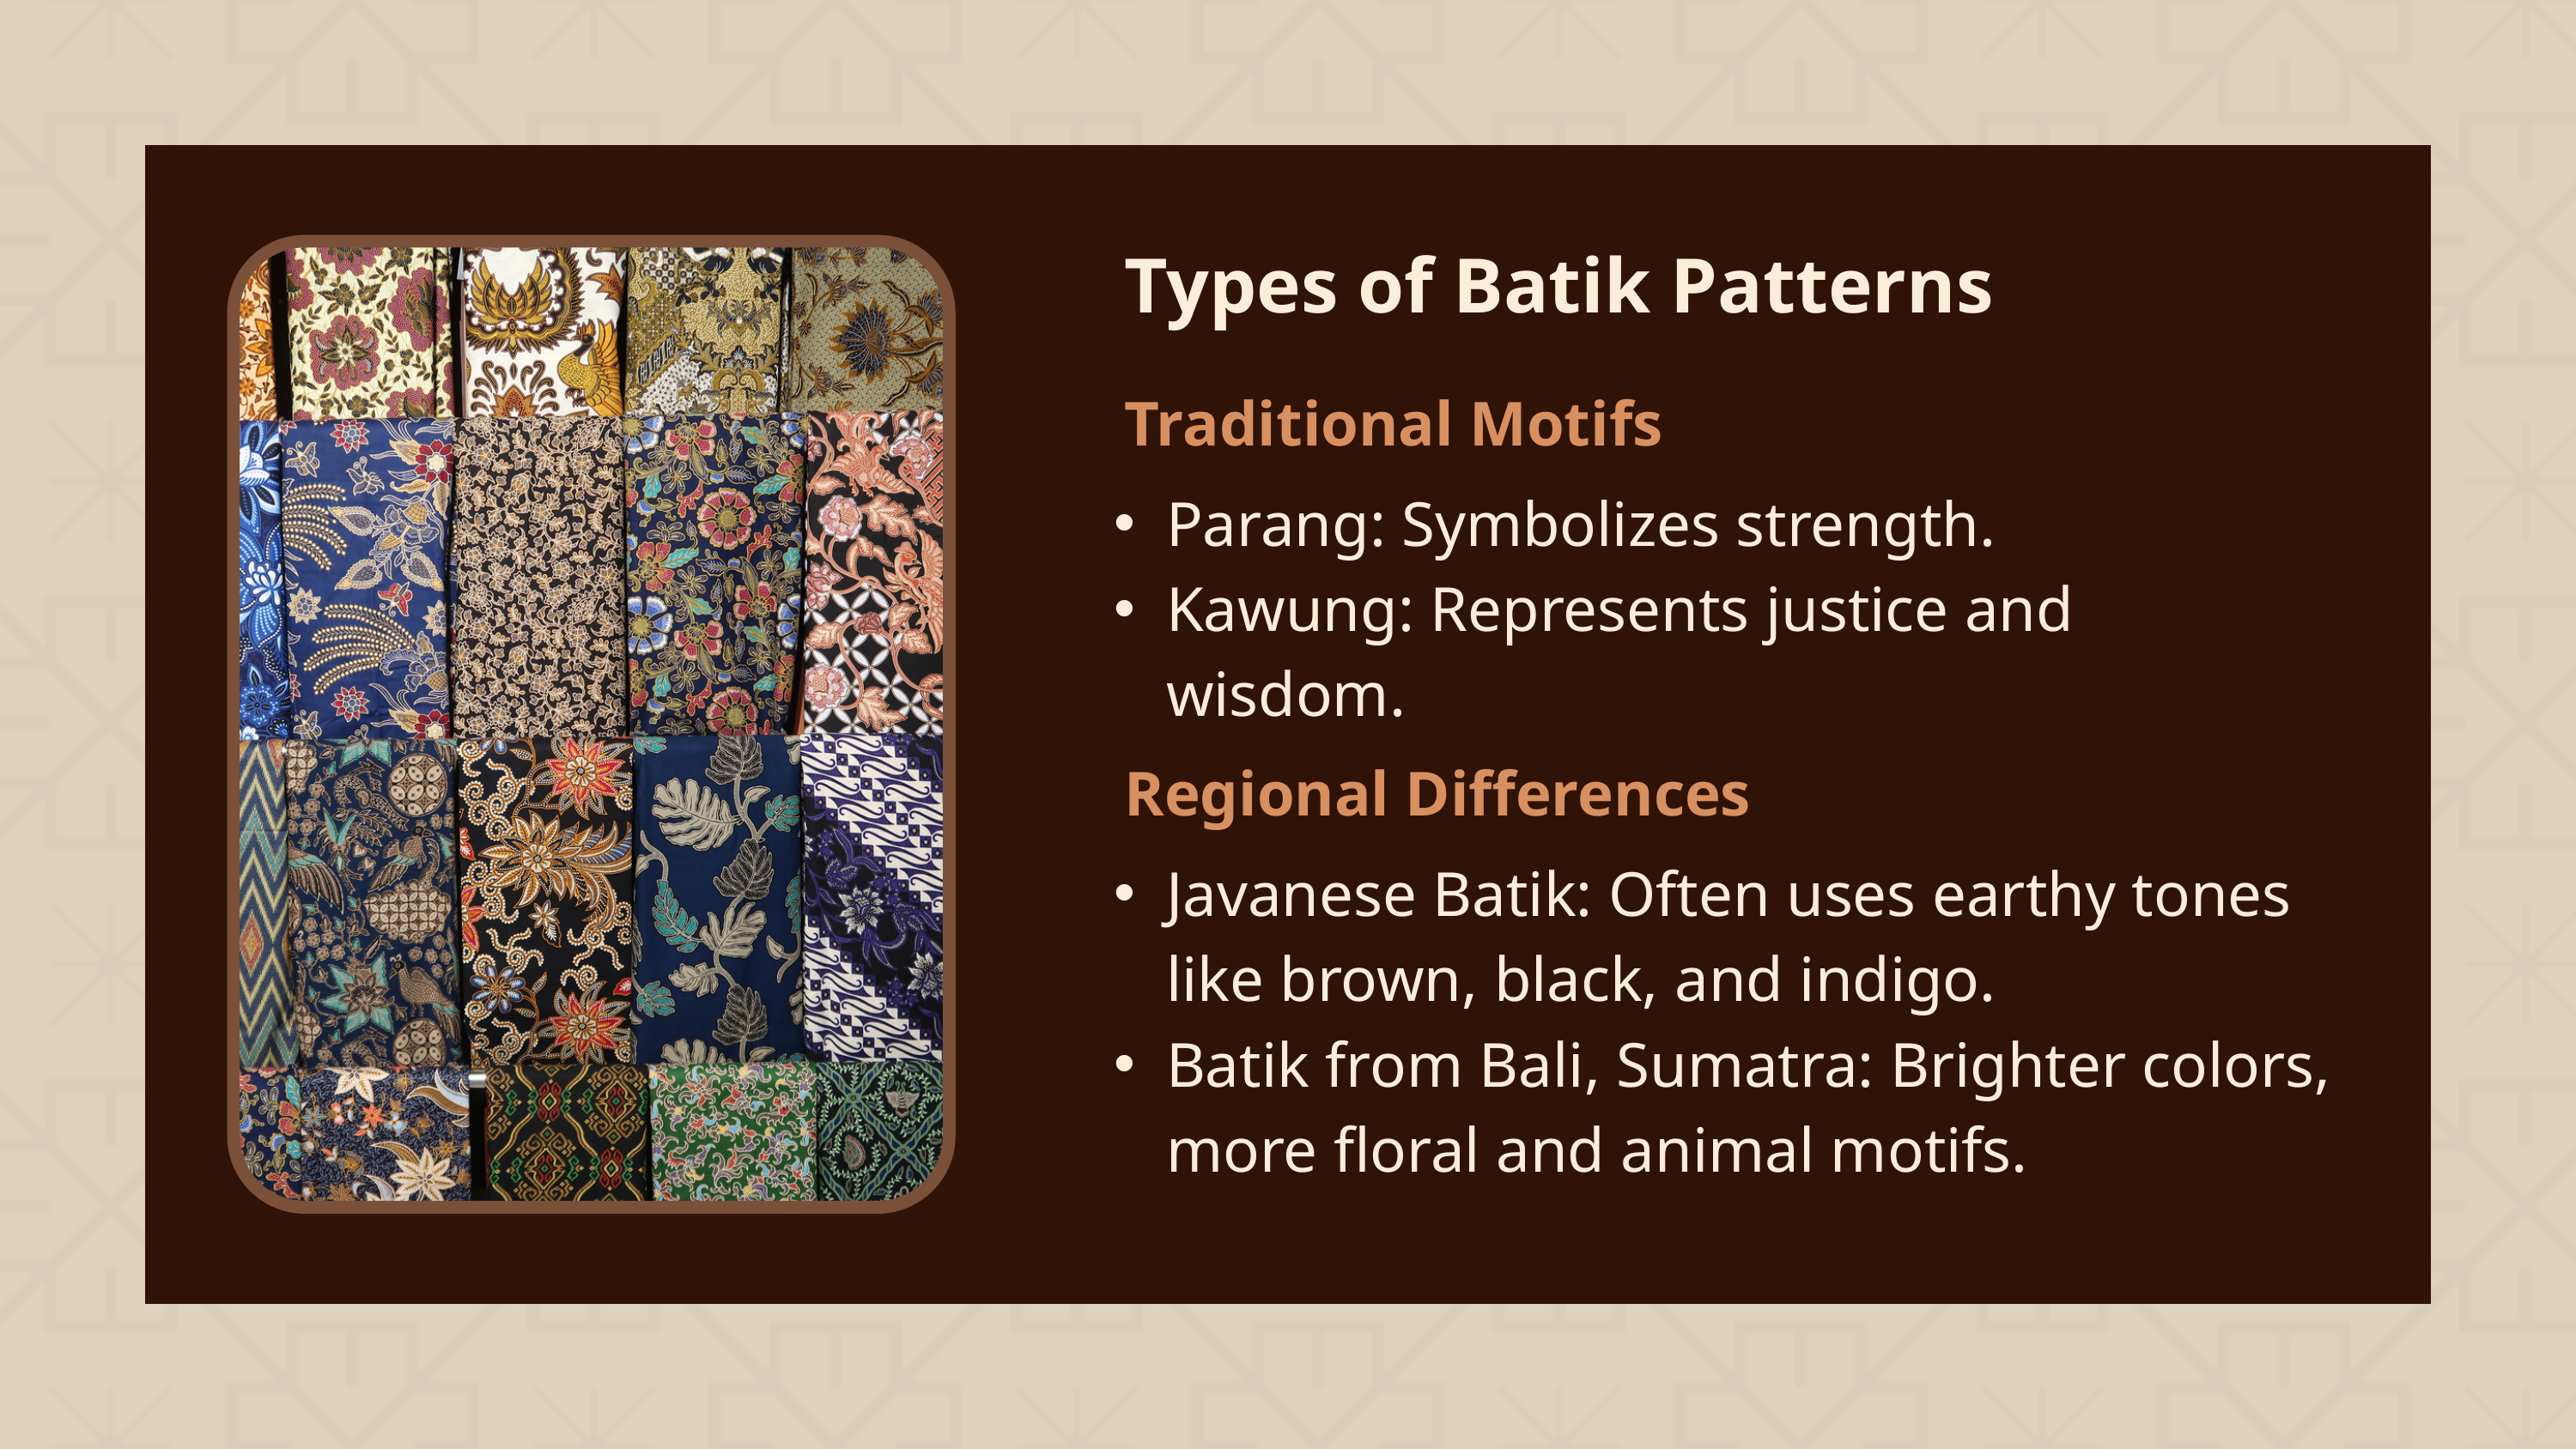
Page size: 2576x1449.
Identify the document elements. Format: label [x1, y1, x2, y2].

text_box [227, 234, 957, 1215]
text_box [0, 0, 2576, 1449]
text_box [144, 144, 2432, 1304]
